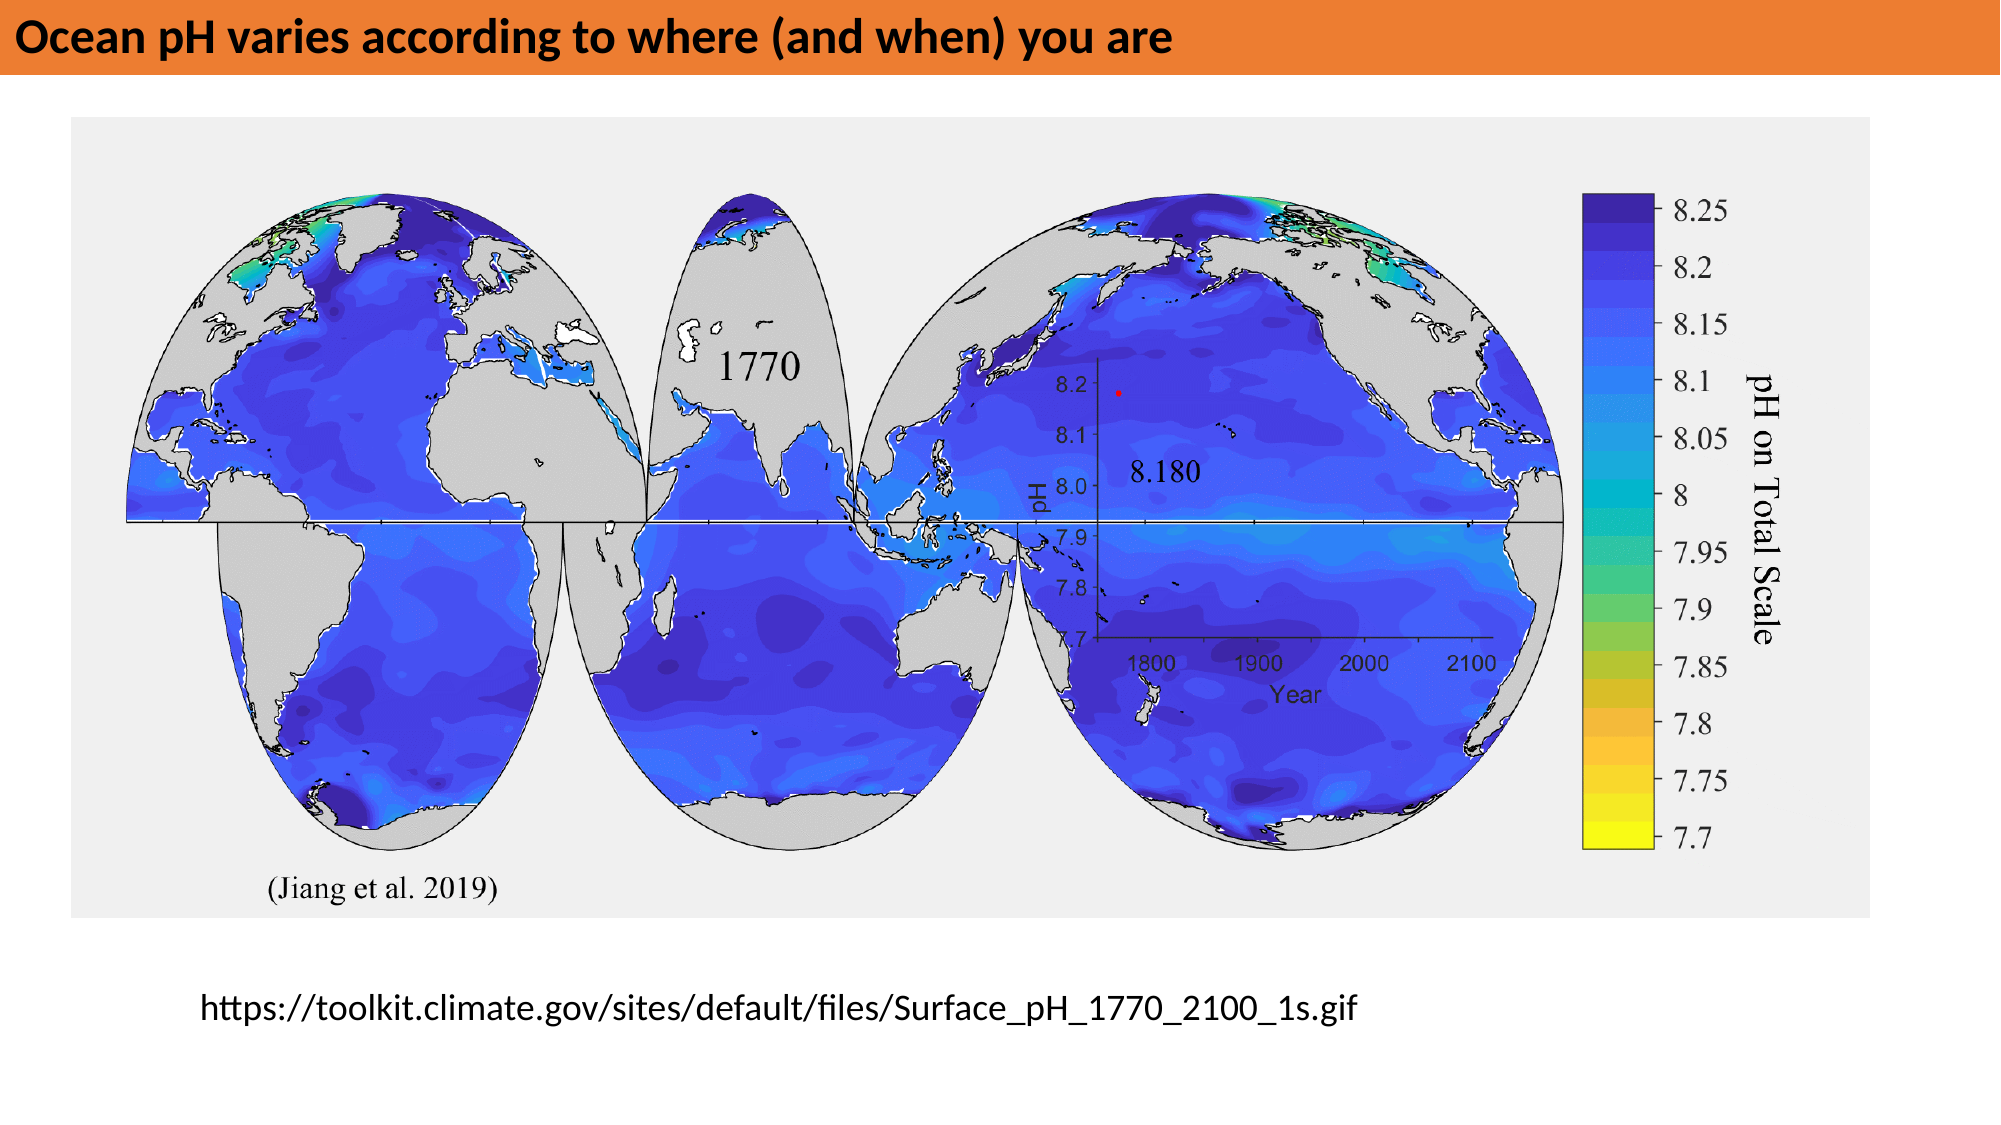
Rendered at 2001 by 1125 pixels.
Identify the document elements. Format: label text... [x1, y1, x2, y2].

text_box Ocean pH varies according to where (and when) you are [0, 0, 2000, 75]
text_box https://toolkit.climate.gov/sites/default/files/Surface_pH_1770_2100_1s.gif [185, 975, 1937, 1036]
picture [71, 117, 1870, 918]
